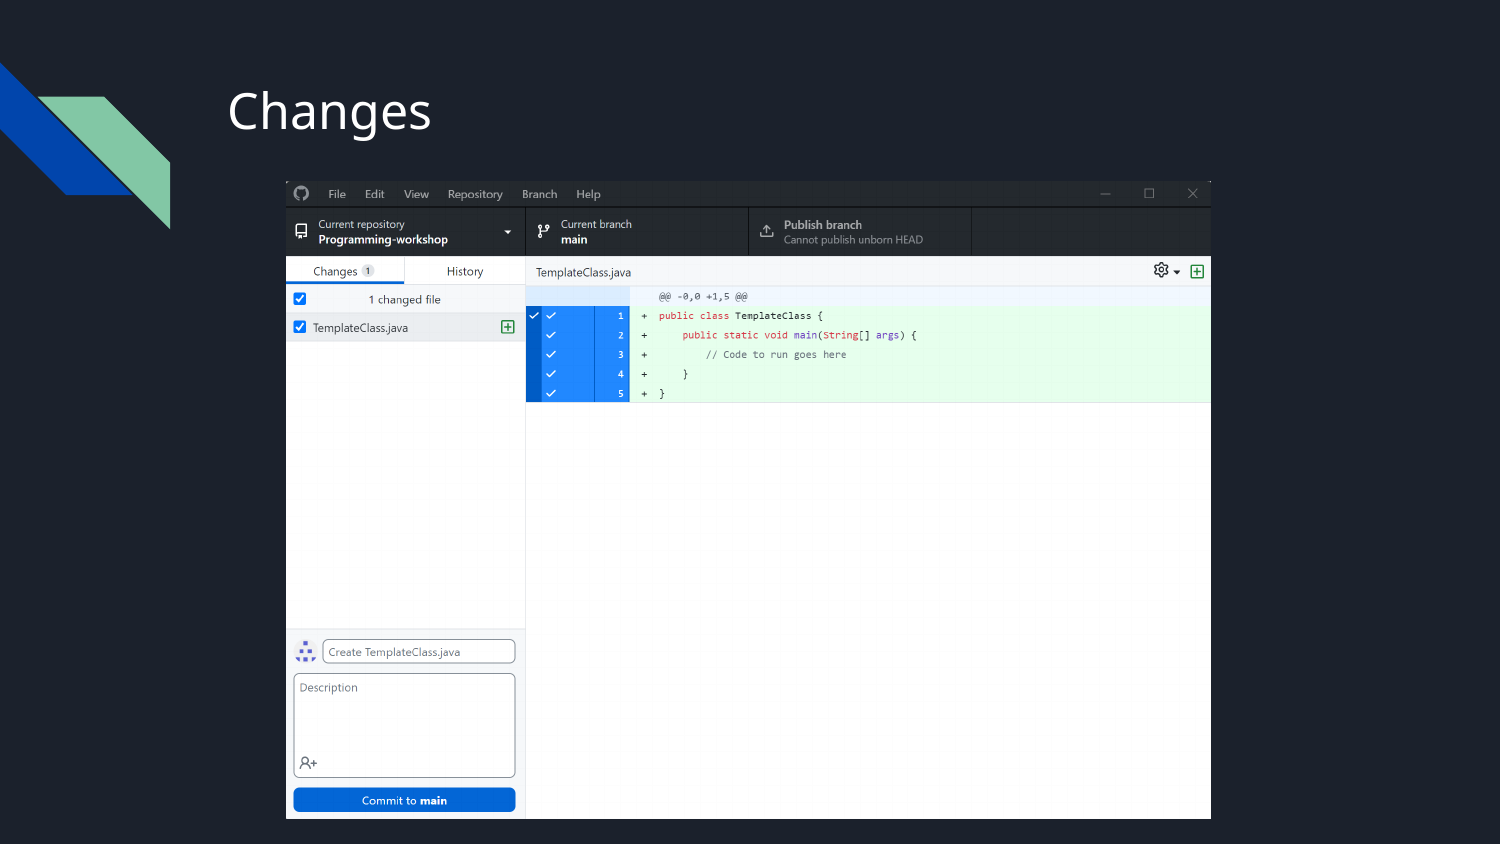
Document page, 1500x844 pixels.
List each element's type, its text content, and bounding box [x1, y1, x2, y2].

title Changes [212, 64, 1368, 215]
picture [285, 181, 1211, 819]
